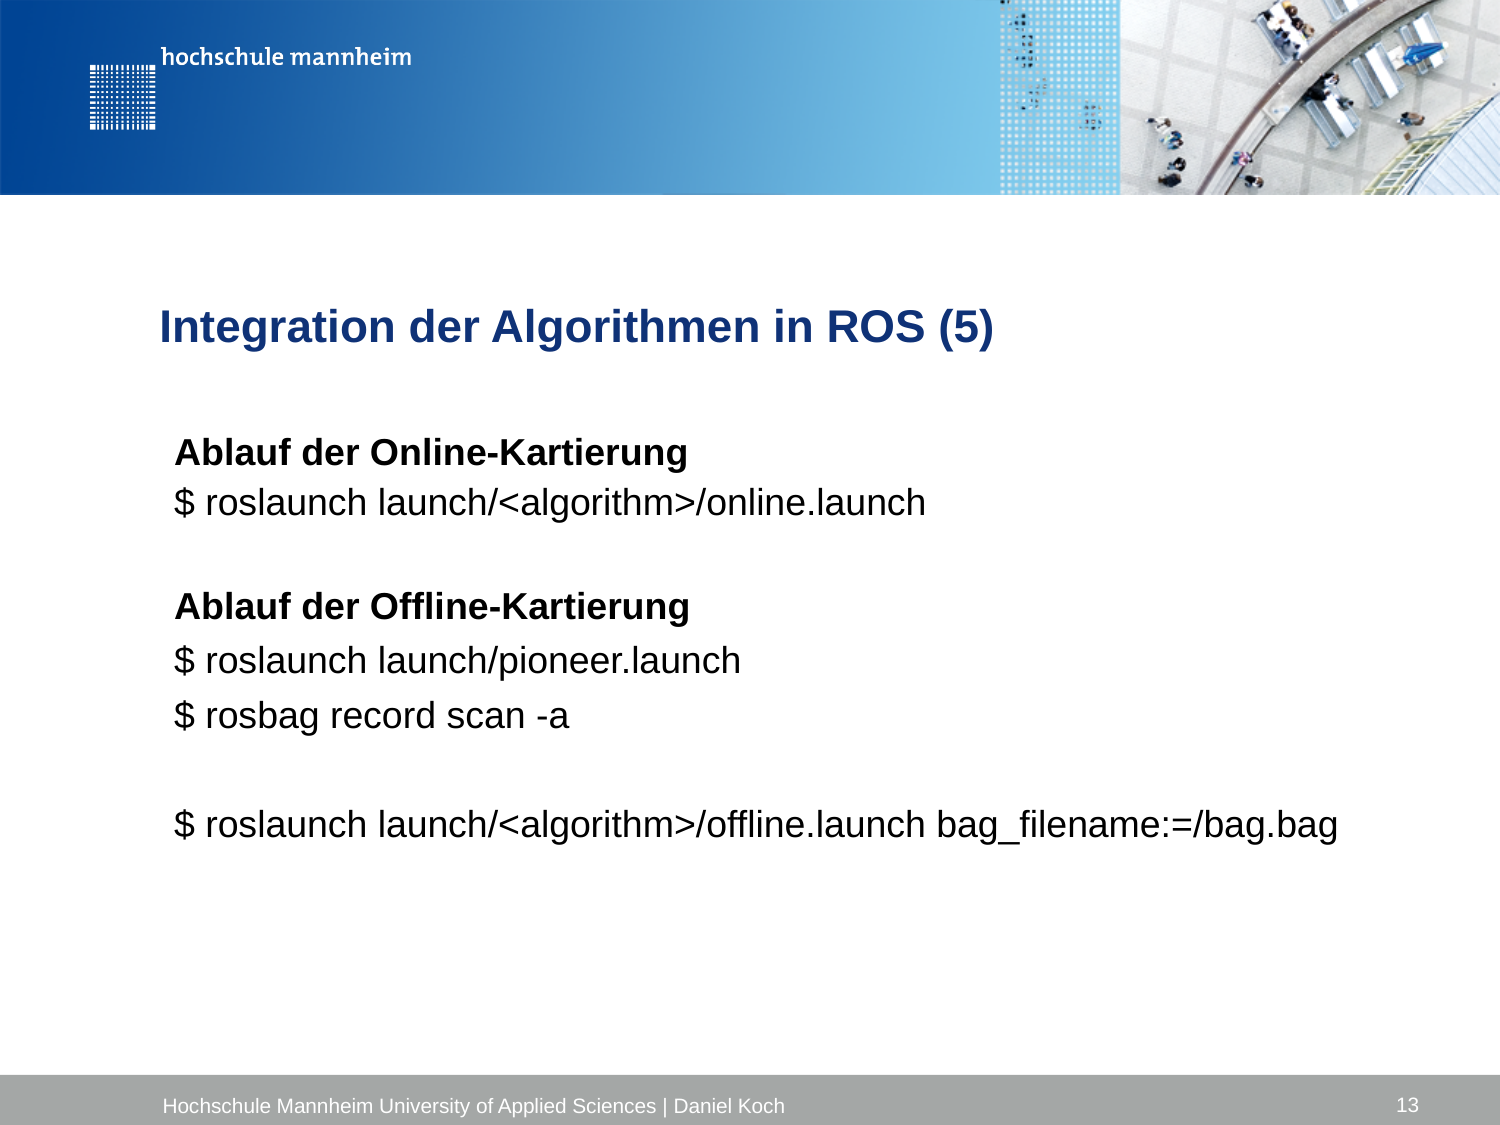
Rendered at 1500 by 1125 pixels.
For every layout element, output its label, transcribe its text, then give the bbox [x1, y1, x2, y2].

picture [0, 0, 1500, 195]
slide_number 13 [1083, 1074, 1434, 1125]
footer Hochschule Mannheim University of Applied Sciences | Daniel Koch [162, 1087, 1010, 1118]
text_box Ablauf der Online-Kartierung $ roslaunch launch/<algorithm>/online.launch Ablauf der Offline-Kartierung $ roslaunch launch/pioneer.launch $ rosbag record scan -a $ roslaunch launch/<algorithm>/offline.launch bag_filename:=/bag.bag [159, 420, 1424, 1012]
title Integration der Algorithmen in ROS (5) [159, 290, 1424, 420]
